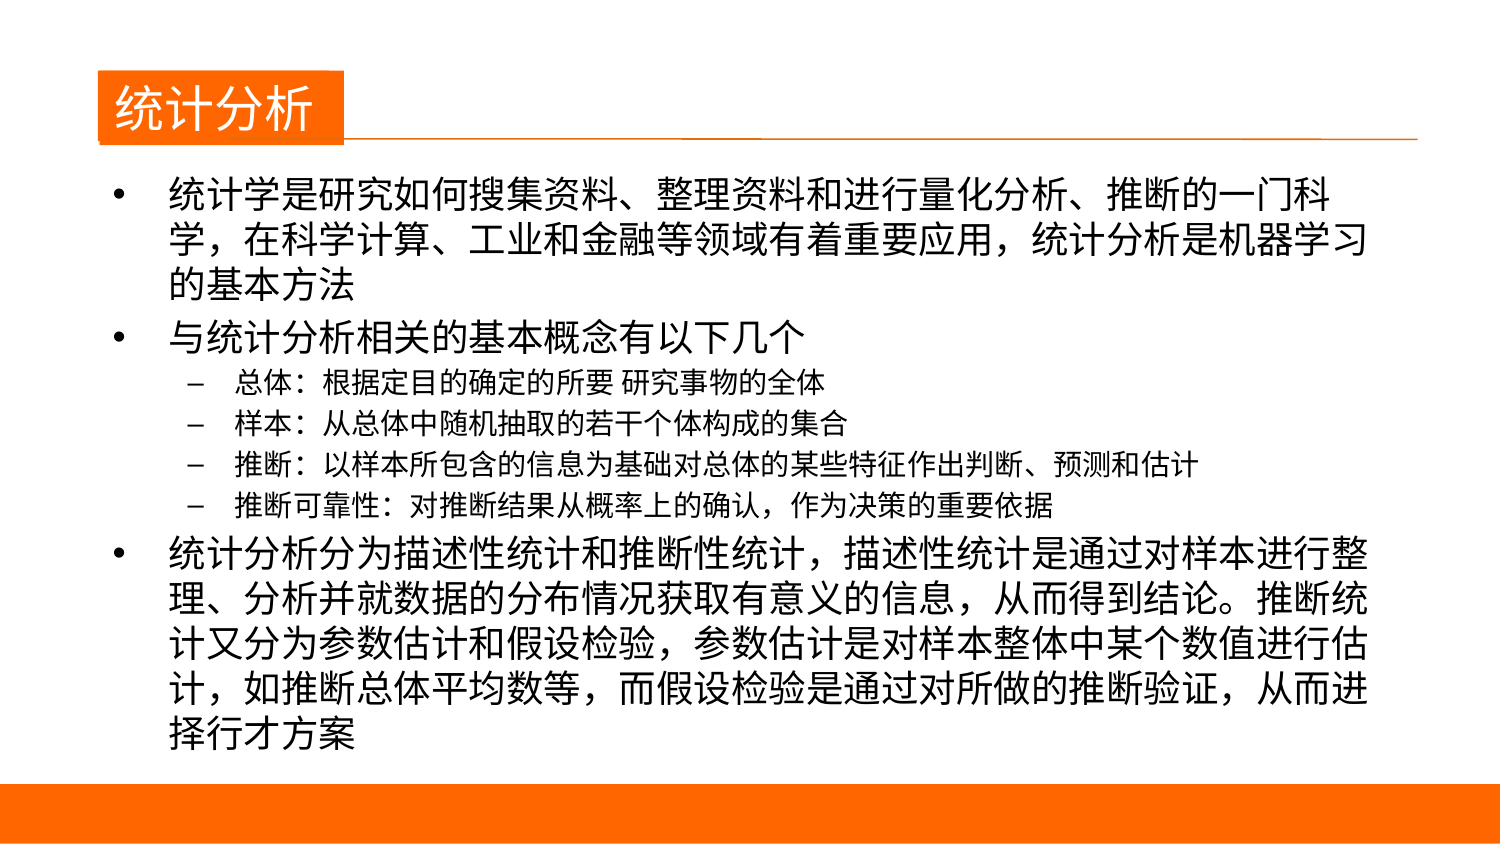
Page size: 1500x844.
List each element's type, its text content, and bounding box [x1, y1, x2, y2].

text_box 统计分析 [99, 70, 344, 146]
text_box [0, 782, 1500, 844]
text_box 统计学是研究如何搜集资料、整理资料和进行量化分析、推断的一门科学，在科学计算、工业和金融等领域有着重要应用，统计分析是机器学习的基本方法 与统计分析相关的基本概念有以下几个 总体：根据定目的确定的所要 研究事物的全体 样本：从总体中随机抽取的若干个体构成的集合 推断：以样本所包含的信息为基础对总体的某些特征作出判断、预测和估计 推断可靠性：对推断结果从概率上的确认，作为决策的重要依据 统计分析分为描述性统计和推断性统计，描述性统计是通过对样本进行整理、分析并就数据的分布情况获取有意义的信息，从而得到结论。推断统计又分为参数估计和假设检验，参数估计是对样本整体中某个数值进行估计，如推断总体平均数等，而假设检验是通过对所做的推断验证，从而进择行才方案 [97, 164, 1418, 762]
text_box [96, 68, 331, 143]
